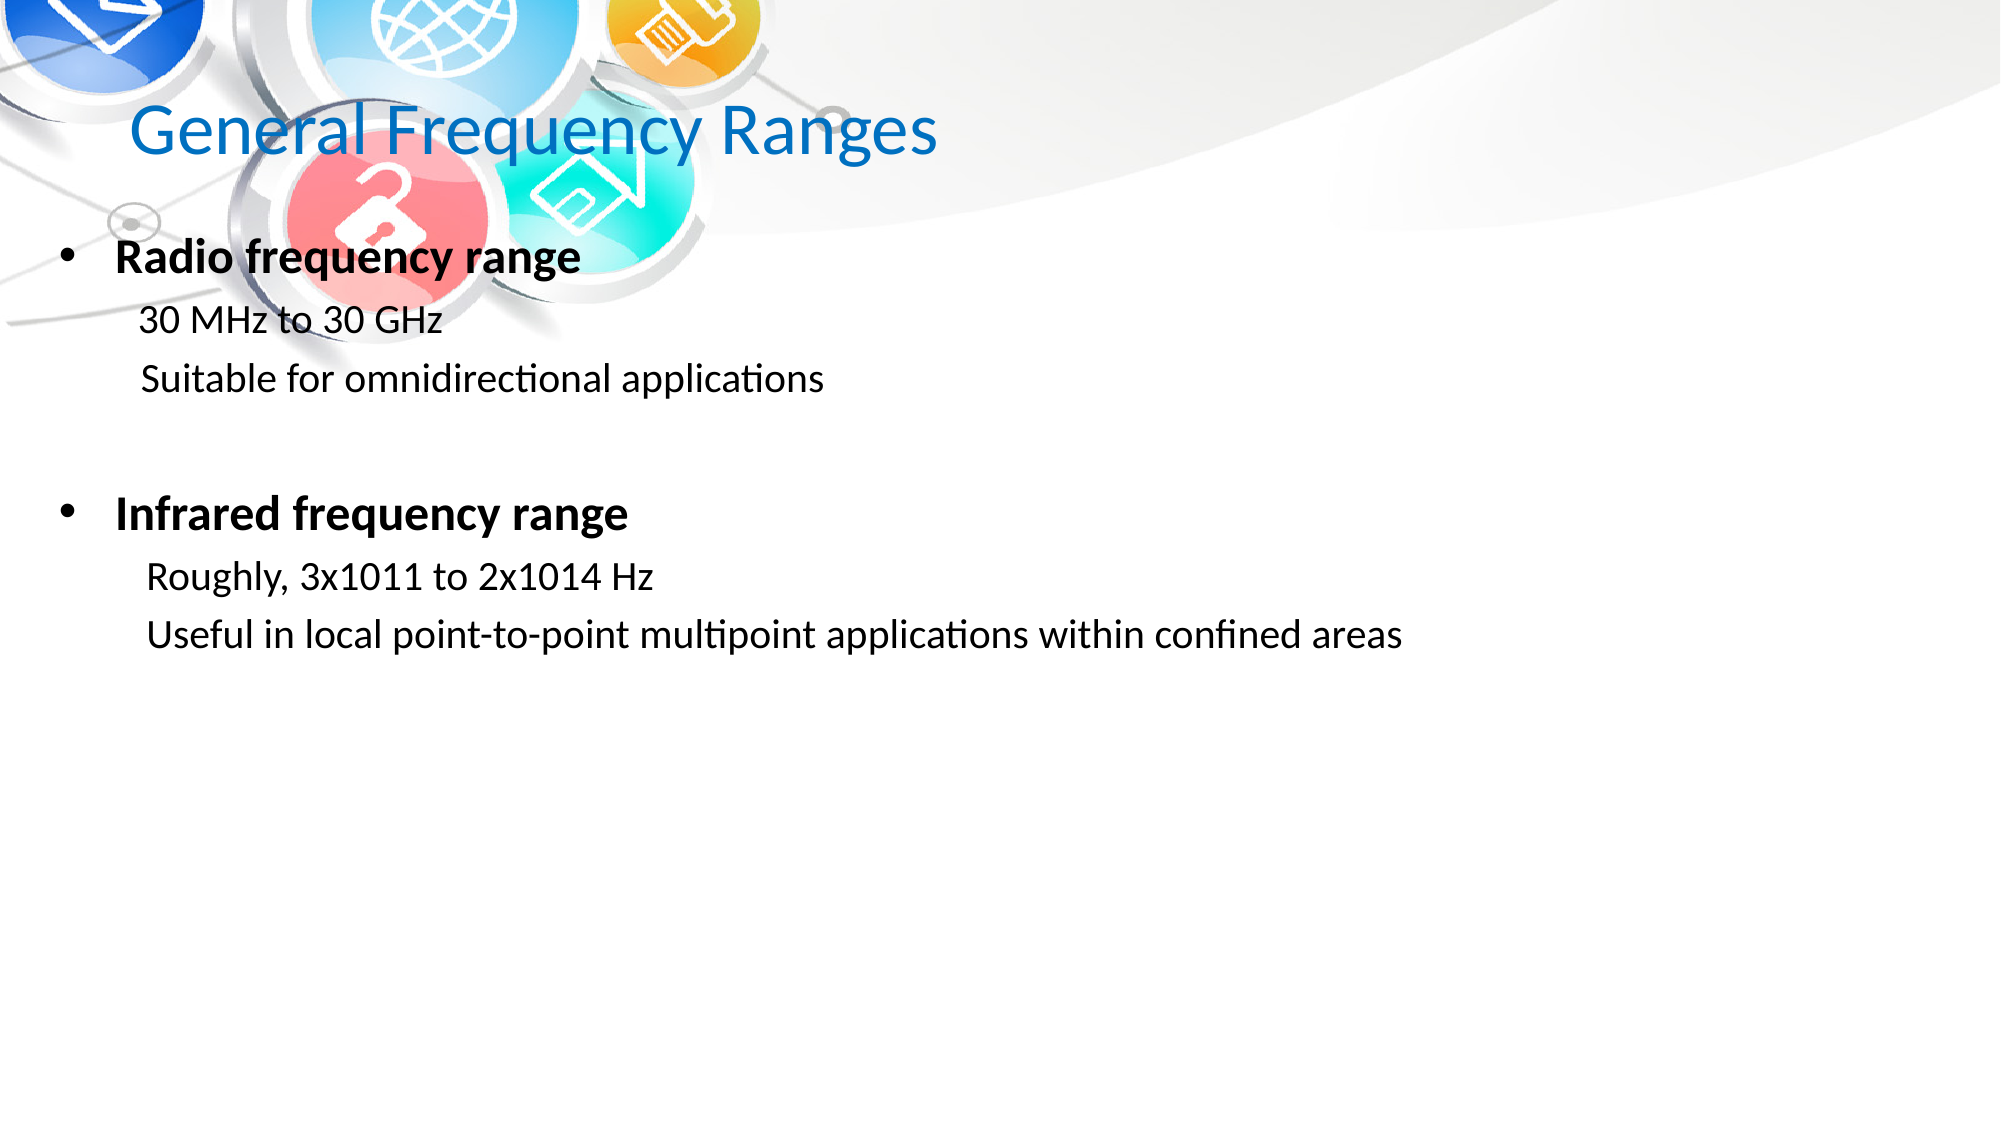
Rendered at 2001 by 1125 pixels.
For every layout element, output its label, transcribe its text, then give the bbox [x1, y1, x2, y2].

picture [0, 0, 2001, 1125]
title General Frequency Ranges [114, 61, 1886, 187]
list Radio frequency range 30 MHz to 30 GHz Suitable for omnidirectional applications Infrared frequency range Roughly, 3x1011 to 2x1014 Hz Useful in local point-to-point multipoint applications within confined areas [43, 216, 1886, 770]
